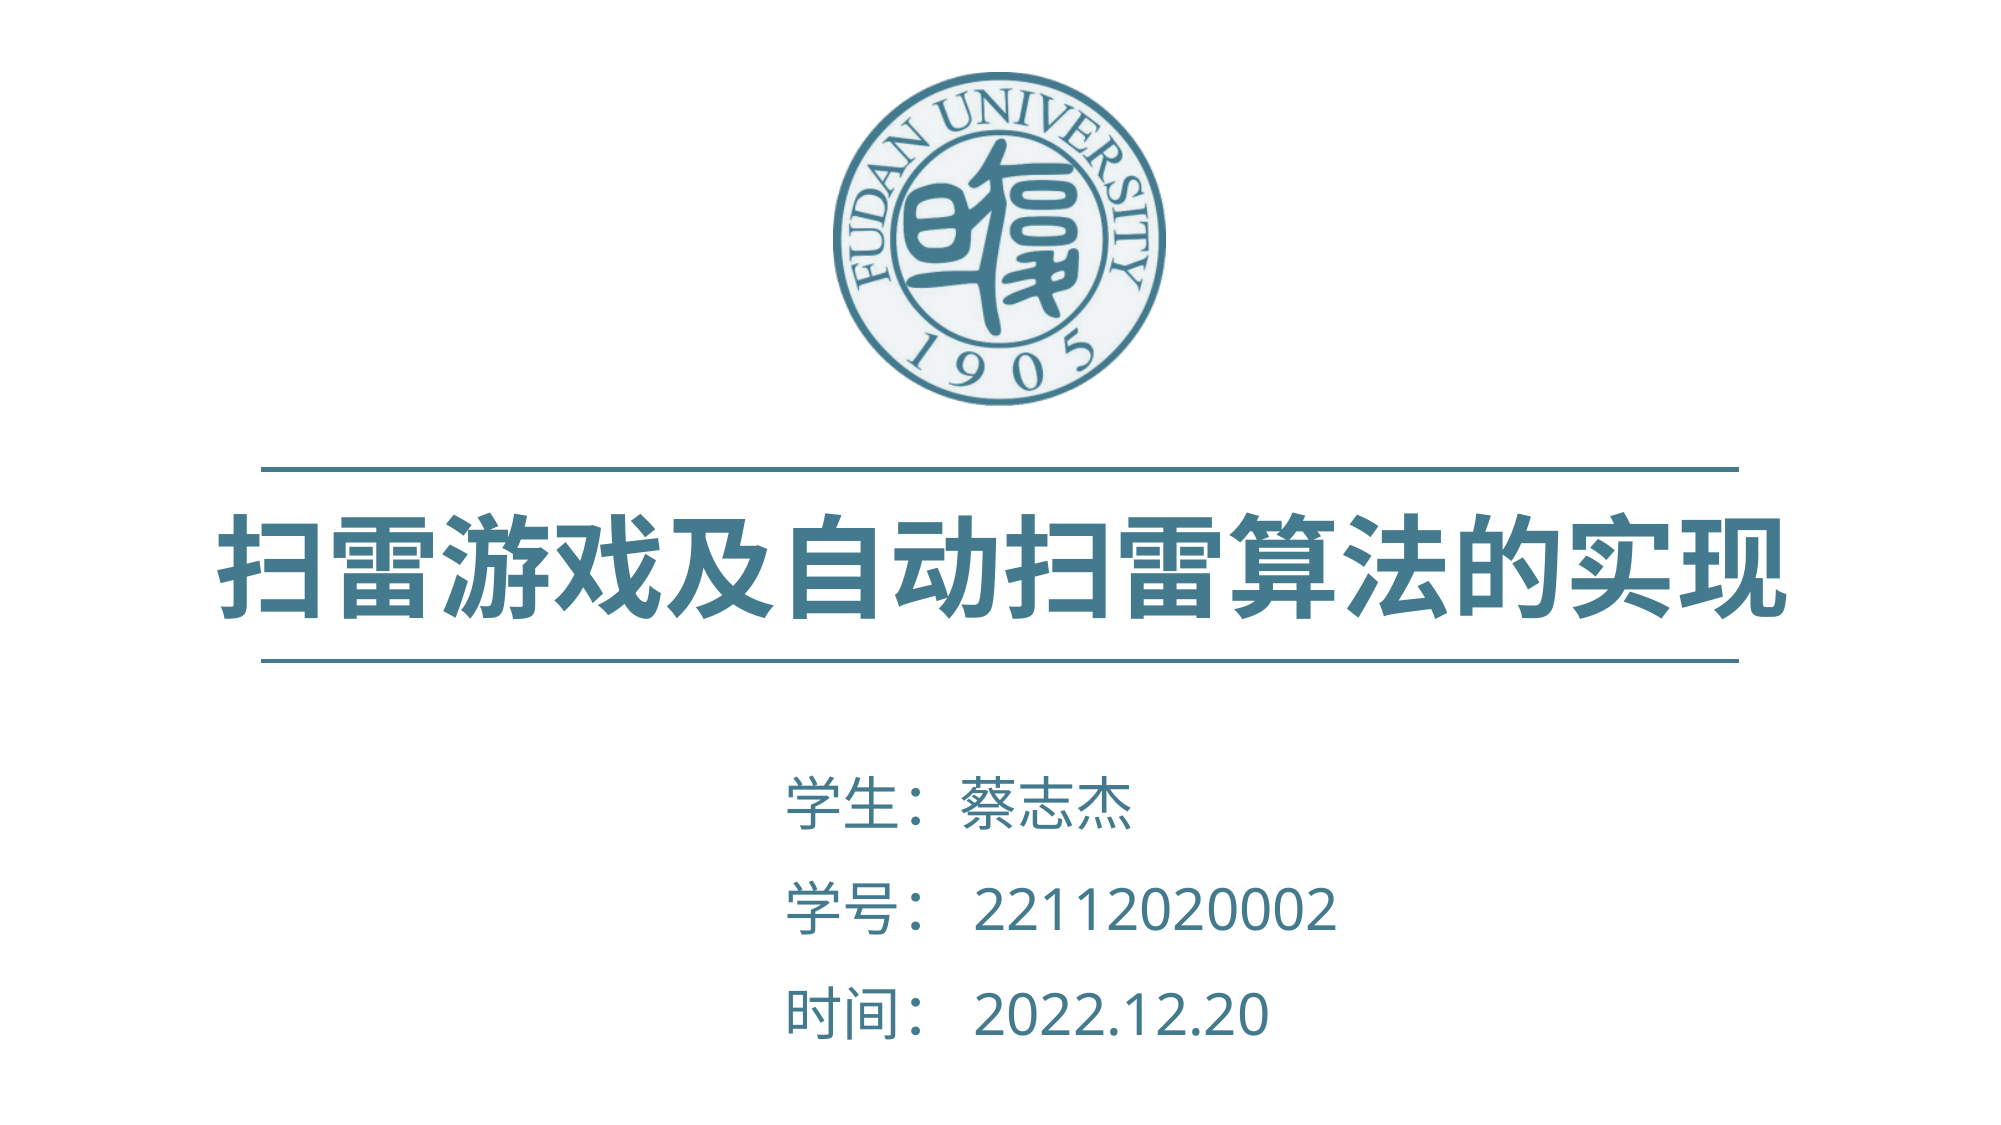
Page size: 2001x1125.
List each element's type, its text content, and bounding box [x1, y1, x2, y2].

text_box 学生：蔡志杰 学号：22112020002 时间：2022.12.20 [769, 724, 1367, 1055]
picture [833, 72, 1166, 406]
text_box 扫雷游戏及自动扫雷算法的实现 [135, 489, 1869, 640]
